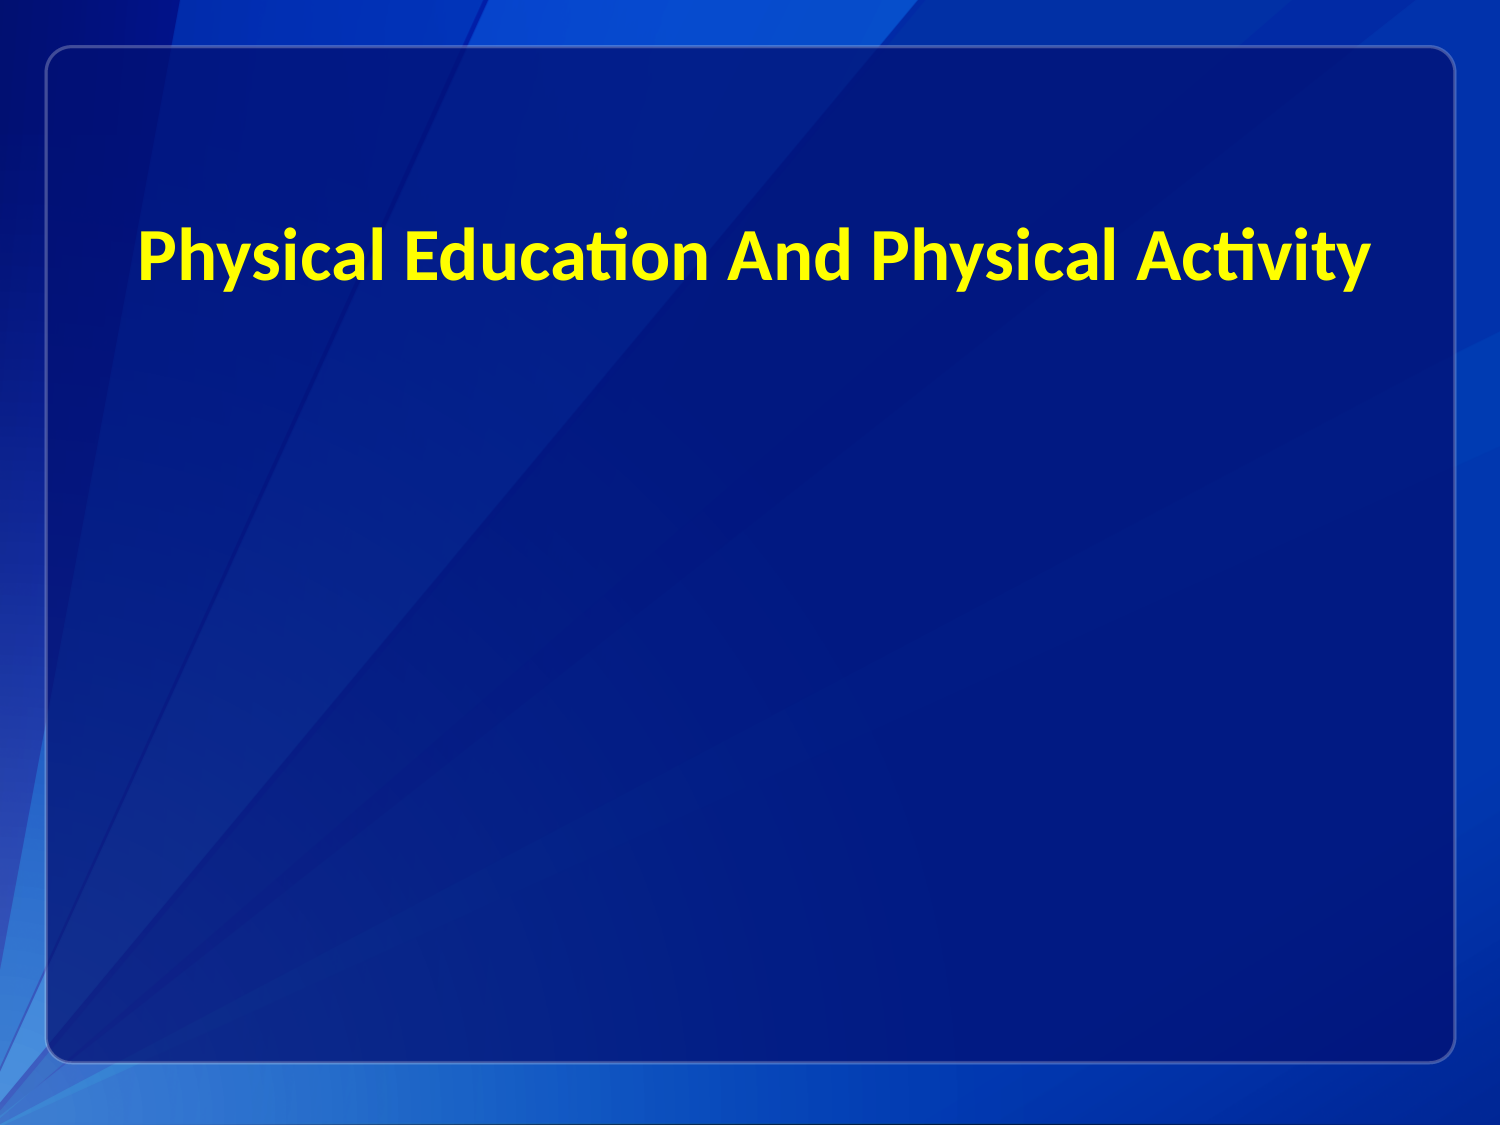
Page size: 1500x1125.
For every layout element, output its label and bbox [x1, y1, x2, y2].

title [118, 208, 1394, 433]
picture [0, 0, 1500, 1125]
